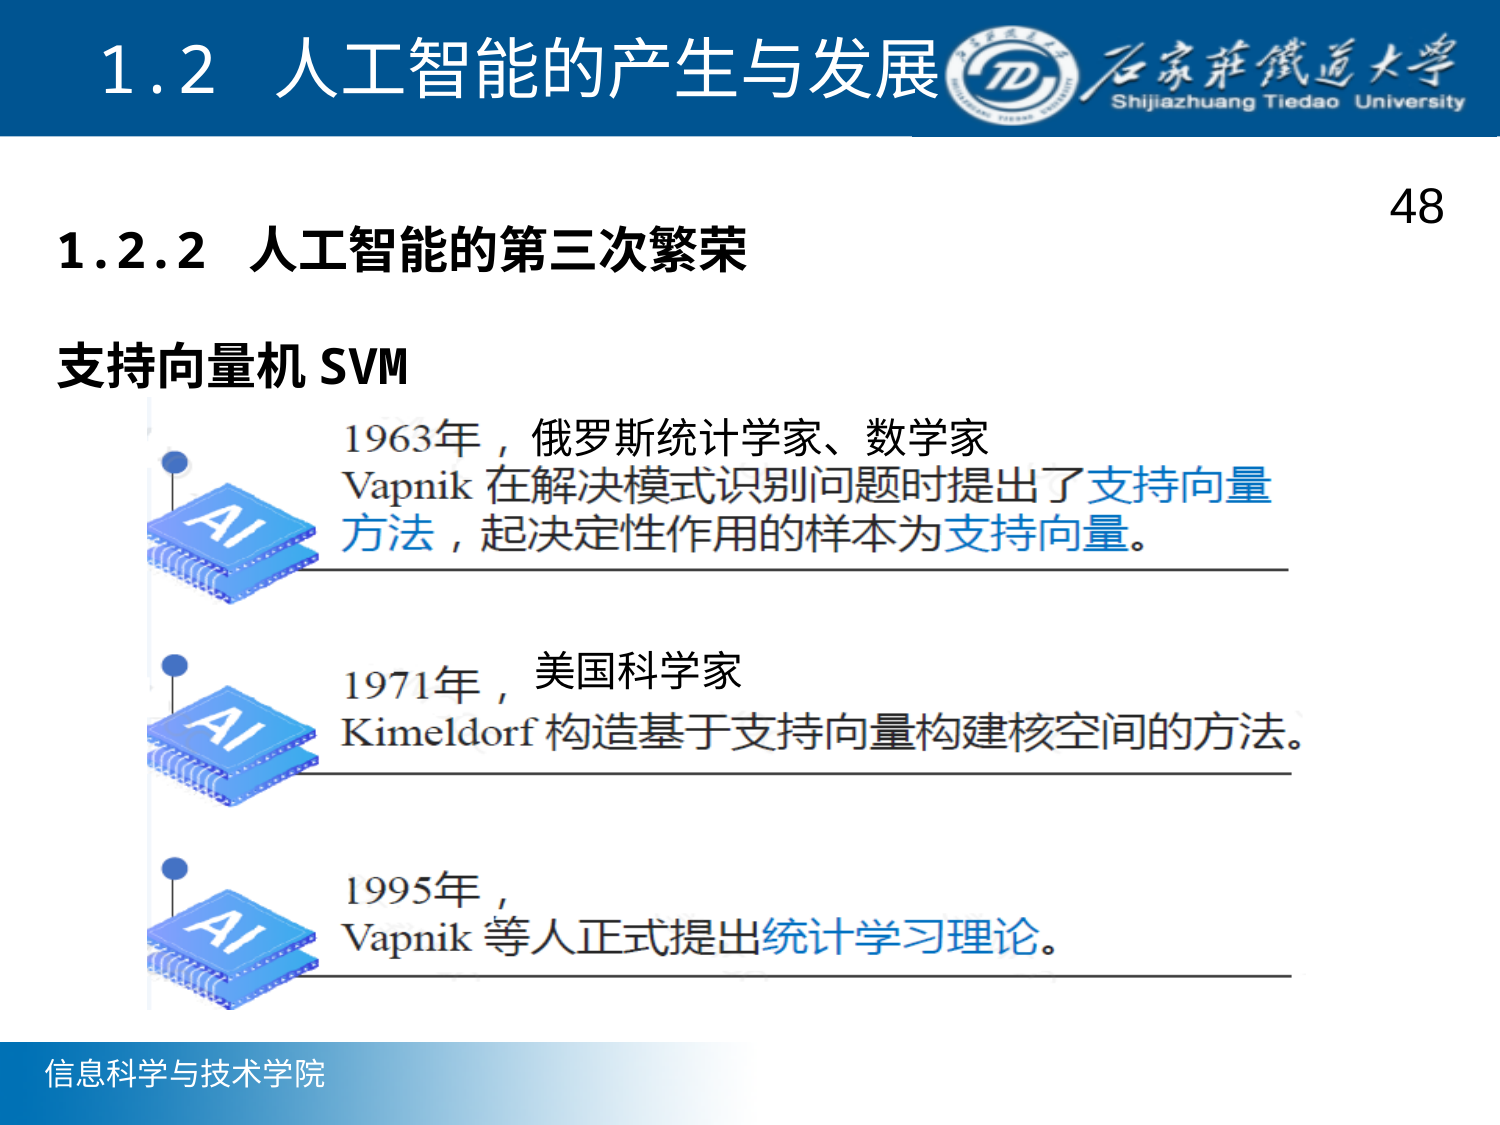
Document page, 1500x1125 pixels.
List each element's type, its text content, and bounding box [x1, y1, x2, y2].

picture [0, 1042, 1500, 1125]
text_box 48 [1374, 166, 1460, 241]
text_box 1.2 人工智能的产生与发展 [82, 19, 956, 176]
text_box 1.2.2 人工智能的第三次繁荣 支持向量机SVM [45, 176, 1500, 308]
picture [147, 396, 1306, 1010]
picture [912, 0, 1497, 137]
